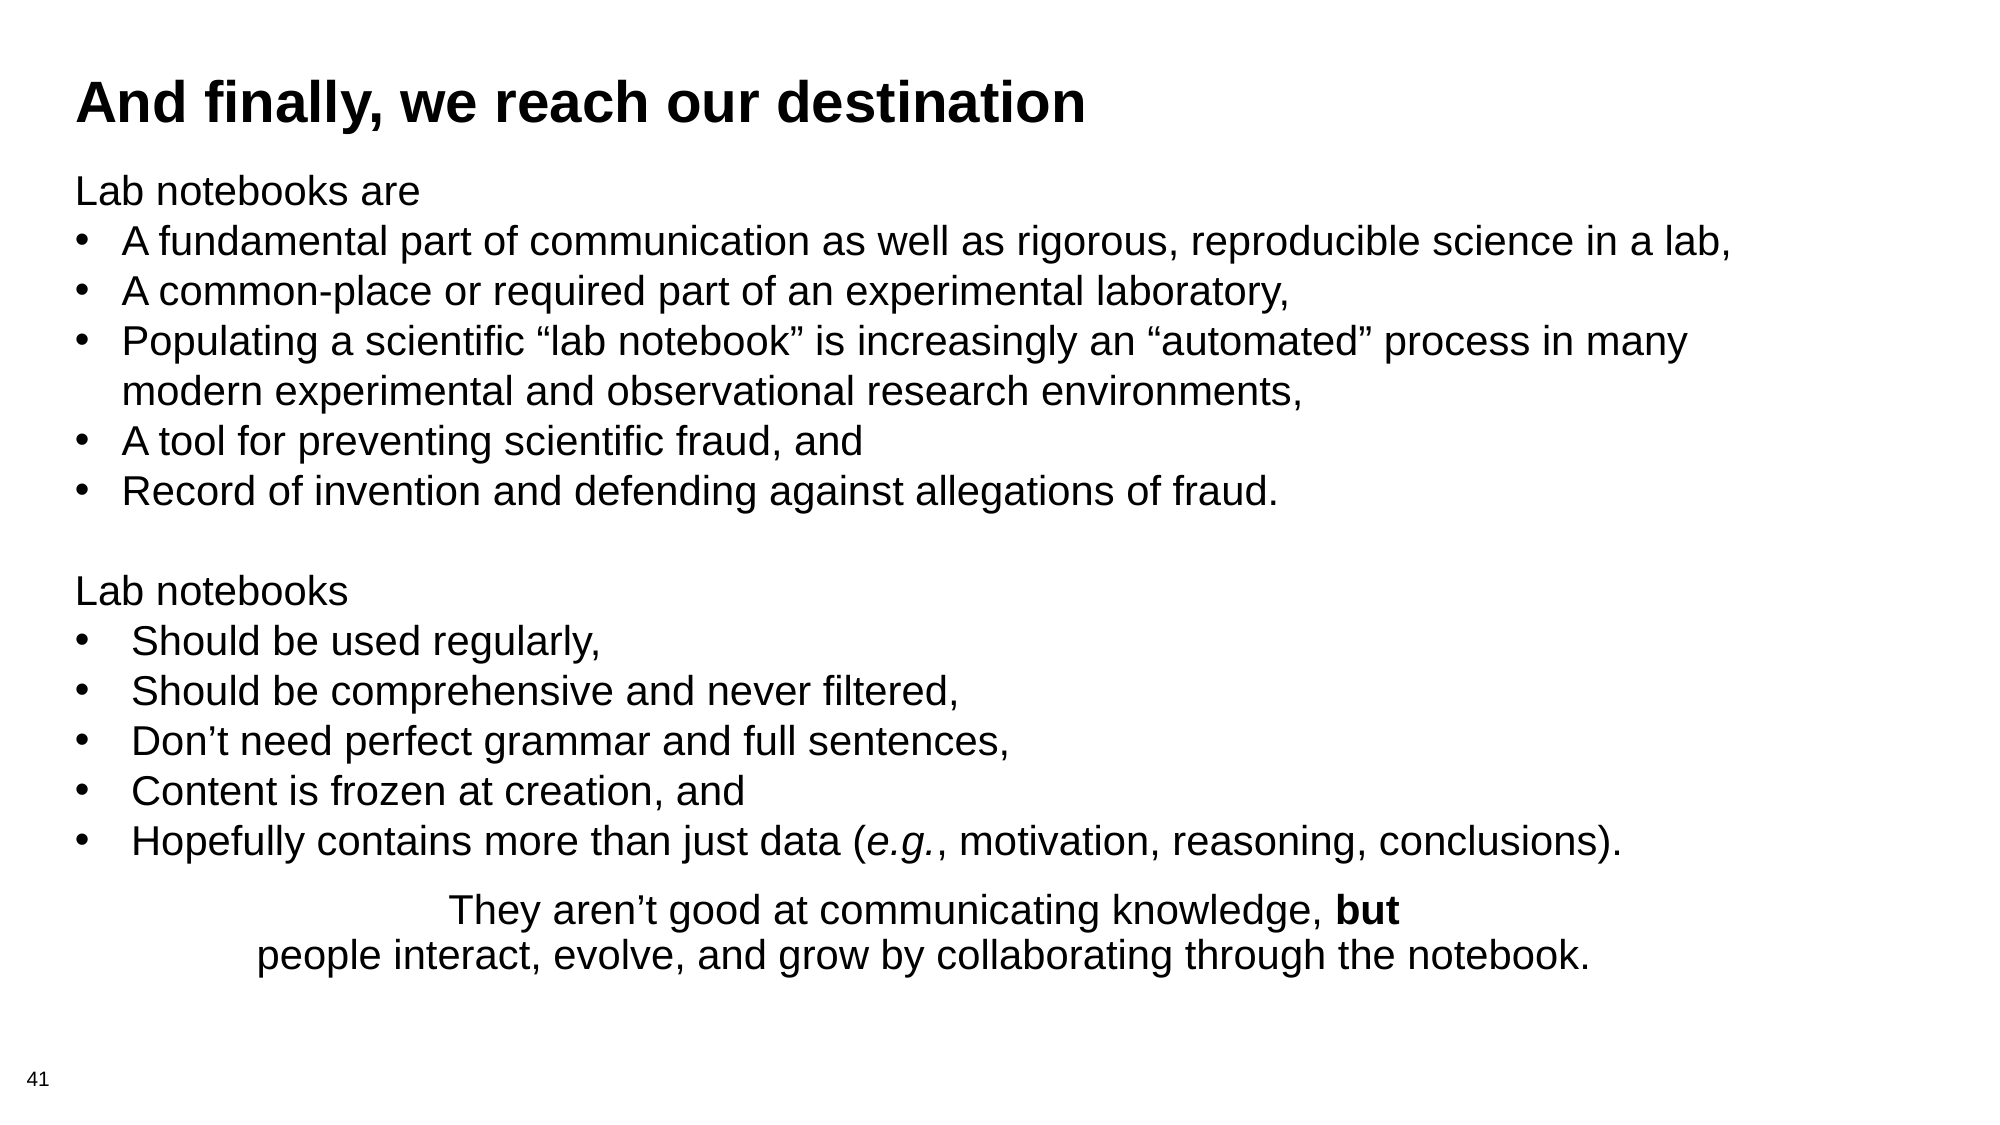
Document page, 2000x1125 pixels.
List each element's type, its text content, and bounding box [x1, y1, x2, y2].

text_box Lab notebooks are A fundamental part of communication as well as rigorous, reproducible science in a lab, A common-place or required part of an experimental laboratory, Populating a scientific “lab notebook” is increasingly an “automated” process in many modern experimental and observational research environments, A tool for preventing scientific fraud, and Record of invention and defending against allegations of fraud. Lab notebooks Should be used regularly, Should be comprehensive and never filtered, Don’t need perfect grammar and full sentences, Content is frozen at creation, and Hopefully contains more than just data (e.g., motivation, reasoning, conclusions). They aren’t good at communicating knowledge, but people interact, evolve, and grow by collaborating through the notebook. [59, 156, 1789, 1037]
title And finally, we reach our destination [59, 67, 1926, 218]
